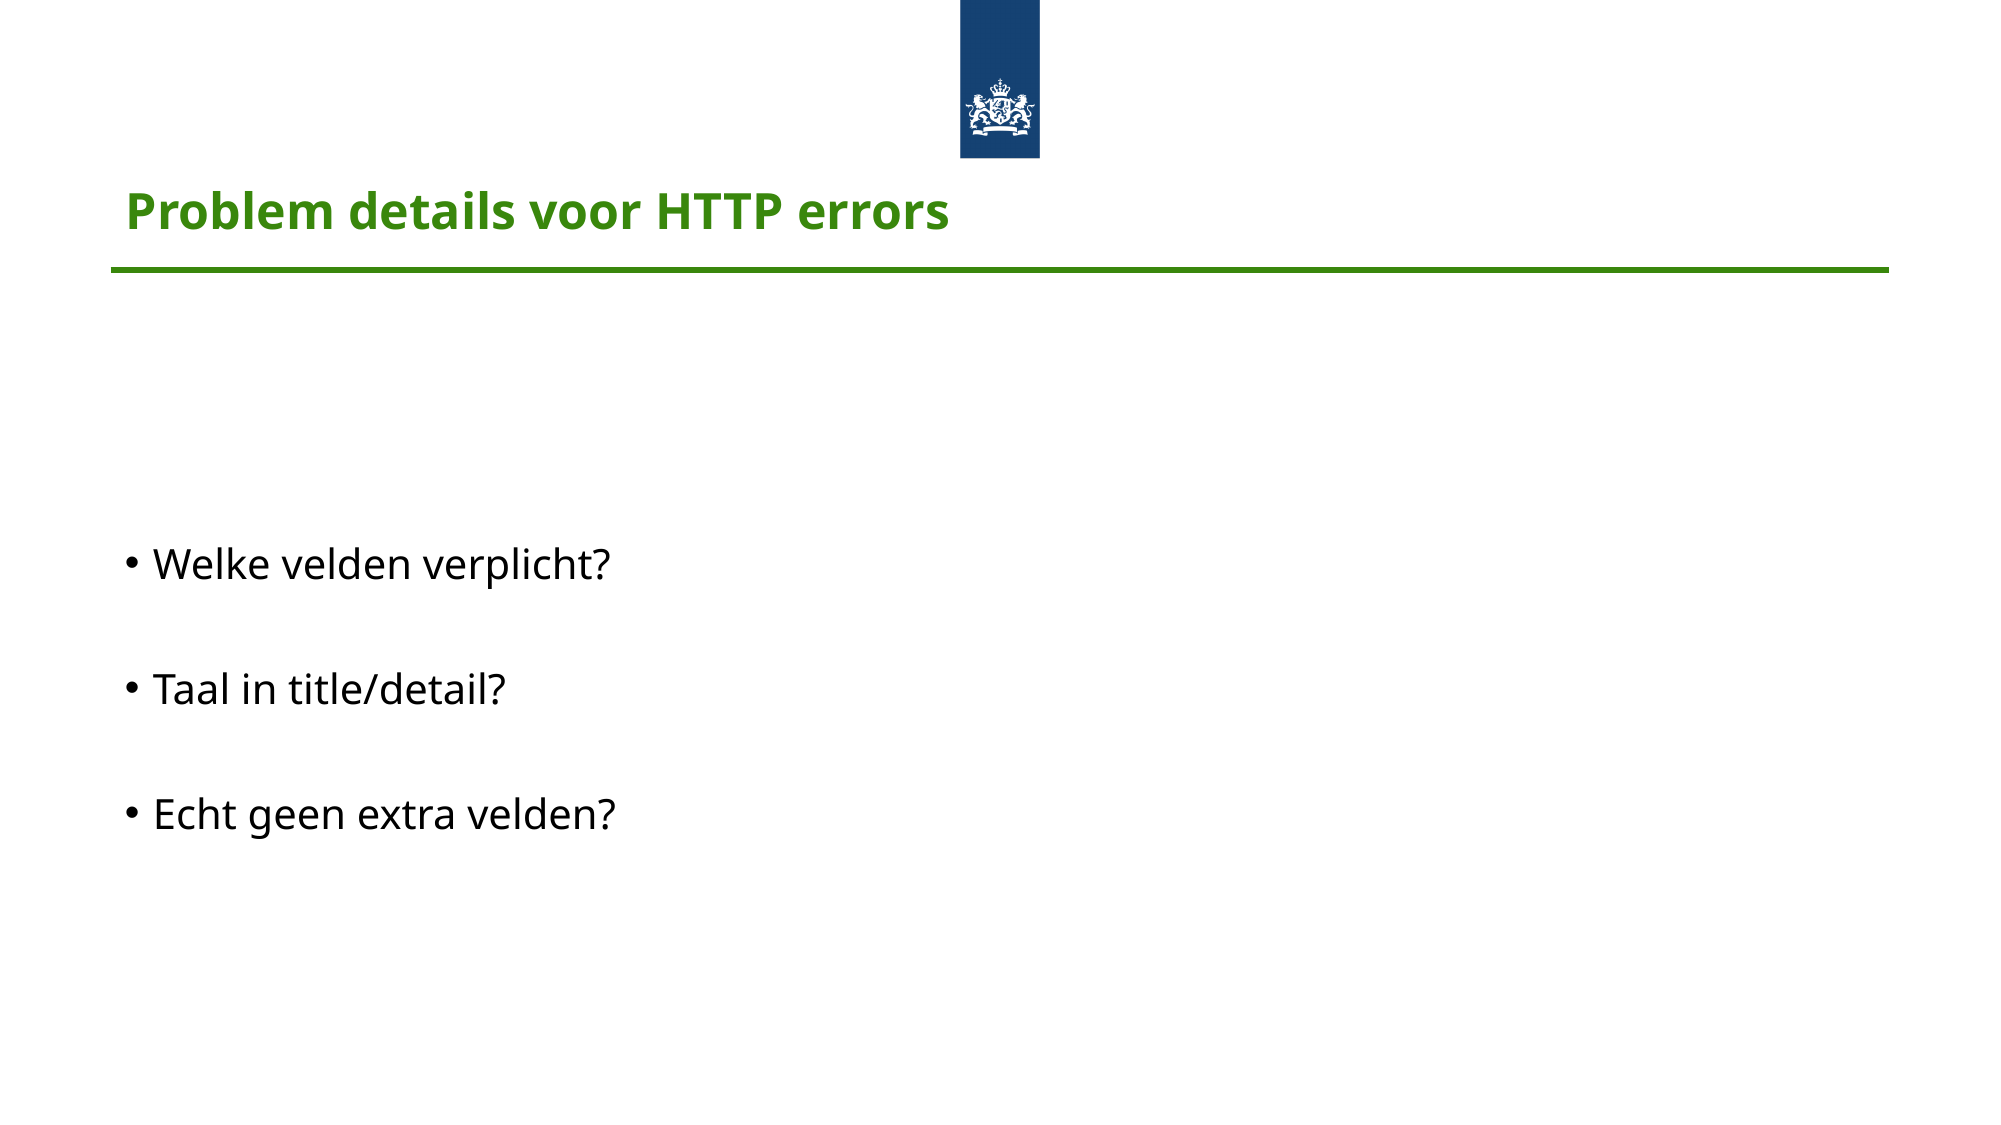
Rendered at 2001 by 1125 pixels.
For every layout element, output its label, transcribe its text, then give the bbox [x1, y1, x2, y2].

picture [960, 0, 1040, 141]
list Welke velden verplicht? Taal in title/detail? Echt geen extra velden? [109, 305, 1891, 1020]
title Problem details voor HTTP errors [110, 141, 1892, 248]
